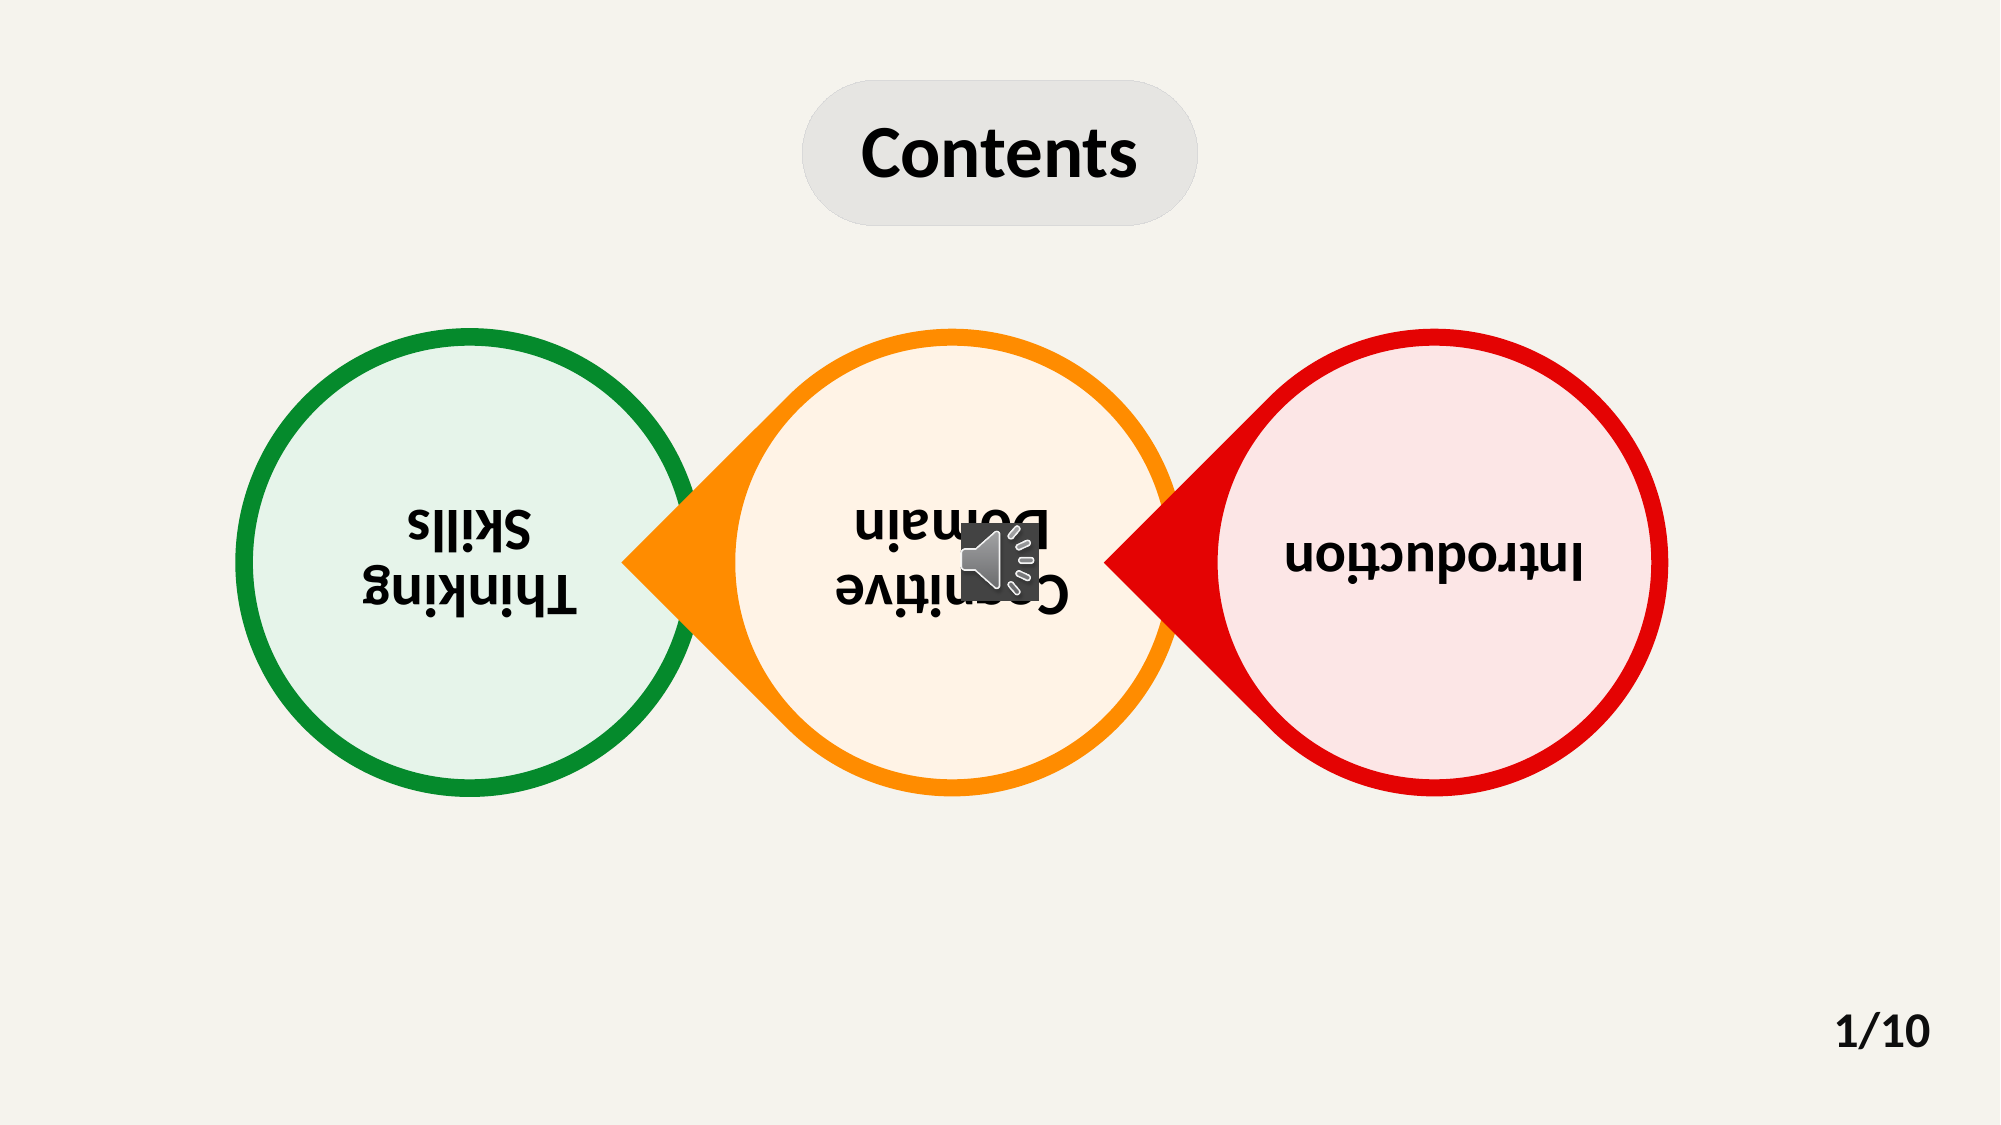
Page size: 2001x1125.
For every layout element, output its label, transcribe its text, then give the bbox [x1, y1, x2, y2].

picture [959, 522, 1040, 603]
slide_number 1/10 [1818, 984, 1952, 1071]
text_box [181, 152, 1819, 972]
subtitle Contents [785, 80, 1215, 152]
